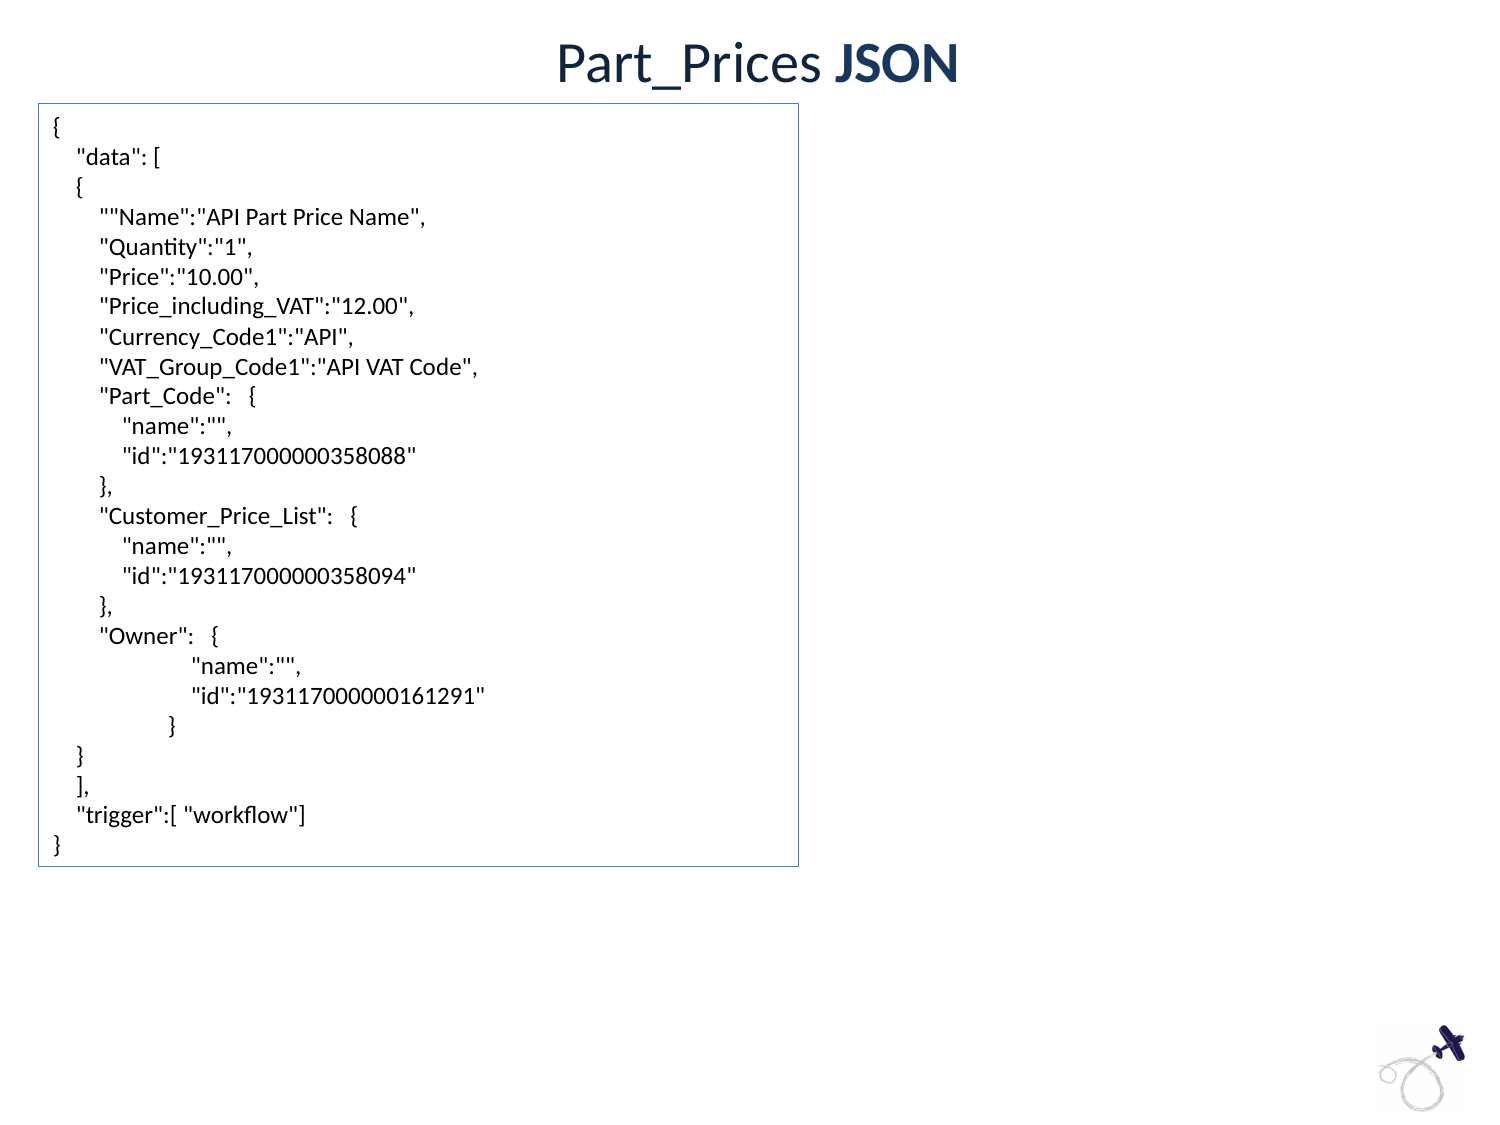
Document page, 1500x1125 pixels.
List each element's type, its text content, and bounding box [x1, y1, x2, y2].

text_box Part_Prices JSON [328, 17, 1188, 102]
picture [1376, 1025, 1465, 1112]
text_box { "data": [ { ""Name":"API Part Price Name", "Quantity":"1", "Price":"10.00", "Price_including_VAT":"12.00", "Currency_Code1":"API", "VAT_Group_Code1":"API VAT Code", "Part_Code": { "name":"", "id":"193117000000358088" }, "Customer_Price_List": { "name":"", "id":"193117000000358094" }, "Owner": { "name":"", "id":"193117000000161291" } } ], "trigger":[ "workflow"] } [38, 103, 799, 867]
